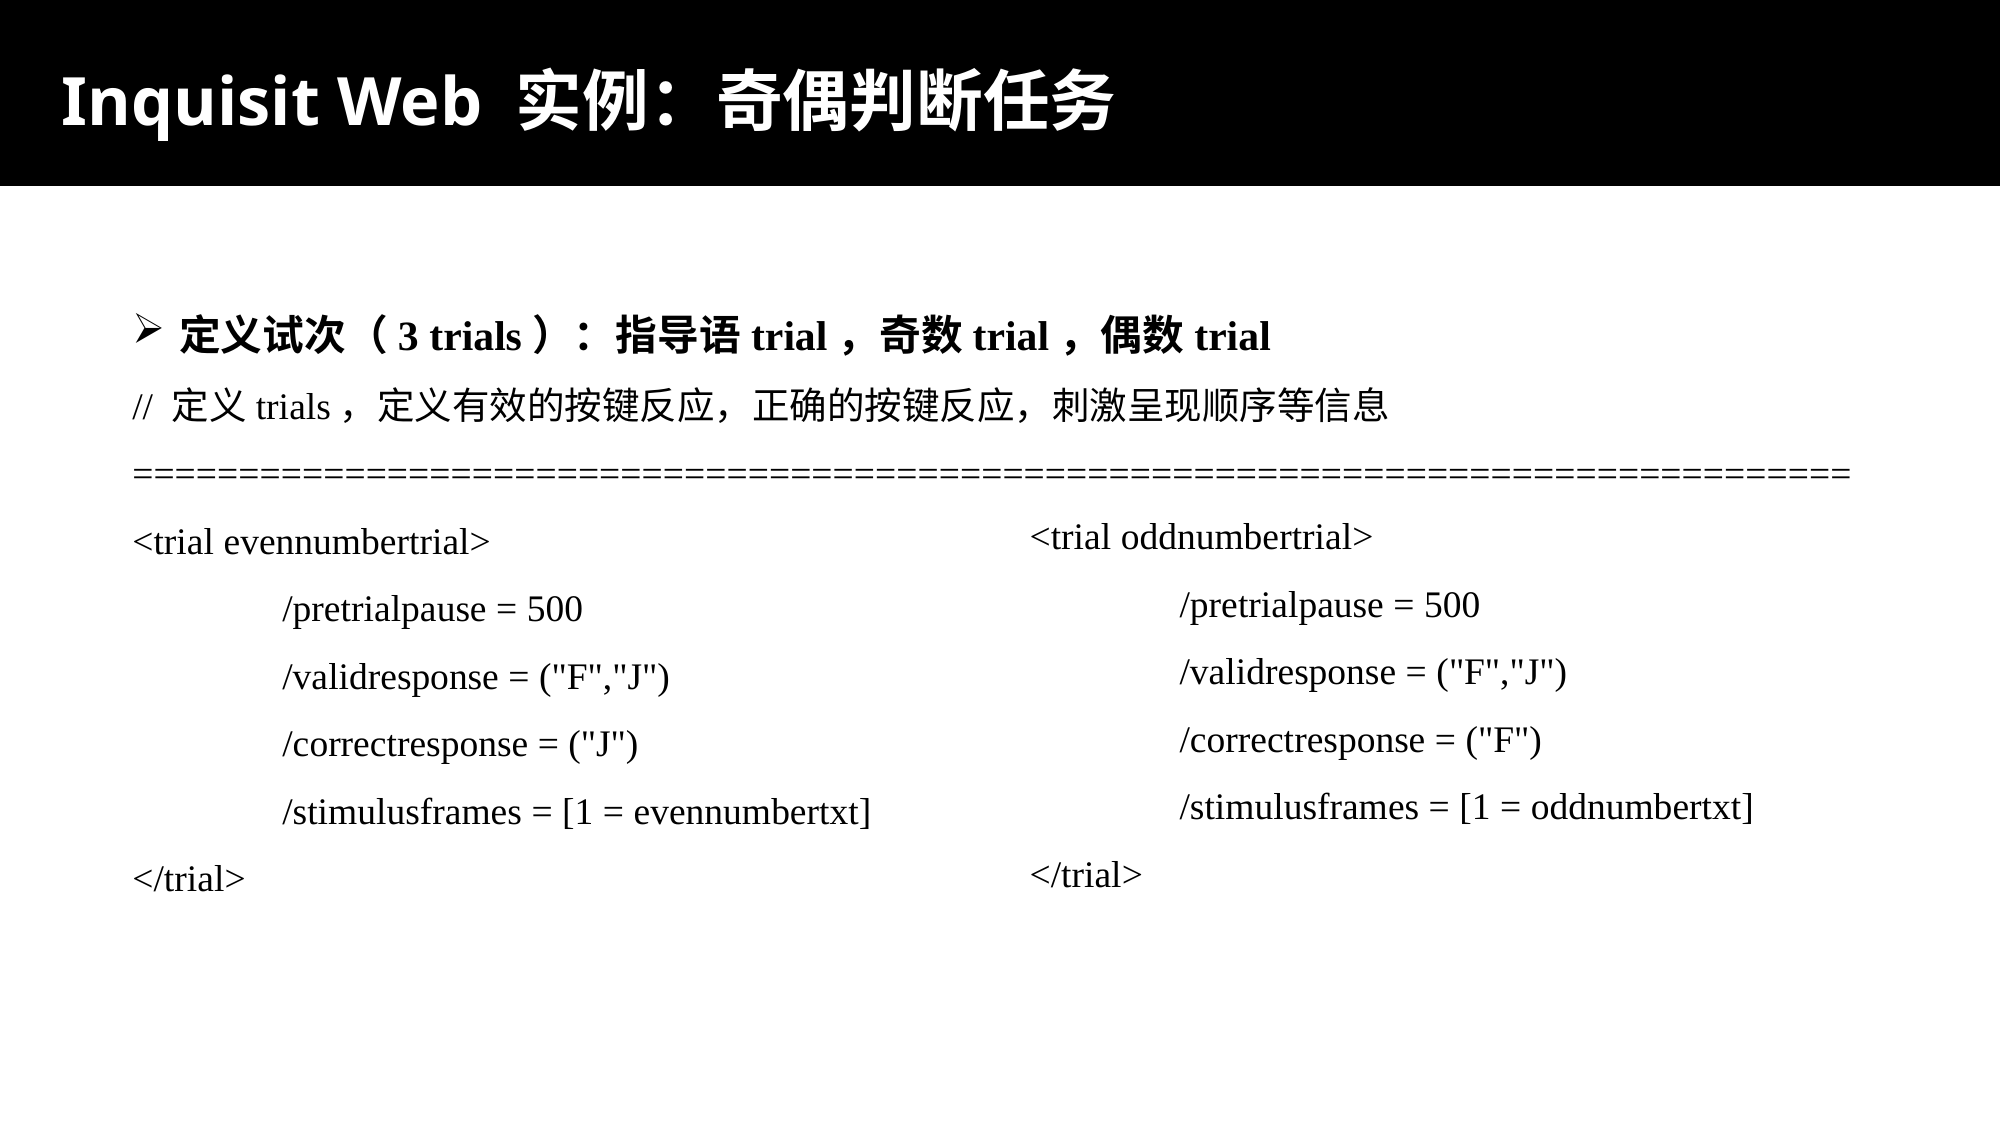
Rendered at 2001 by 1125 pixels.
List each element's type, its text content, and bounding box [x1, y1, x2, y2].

text_box <trial oddnumbertrial> /pretrialpause = 500 /validresponse = ("F","J") /correctresponse = ("F") /stimulusframes = [1 = oddnumbertxt] </trial> [1014, 482, 1770, 948]
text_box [0, 0, 2000, 186]
text_box 定义试次（3 trials）：指导语trial，奇数trial，偶数trial // 定义trials，定义有效的按键反应，正确的按键反应，刺激呈现顺序等信息 ================================================================================= <trial evennumbertrial> /pretrialpause = 500 /validresponse = ("F","J") /correctresponse = ("J") /stimulusframes = [1 = evennumbertxt] </trial> [117, 276, 1871, 907]
